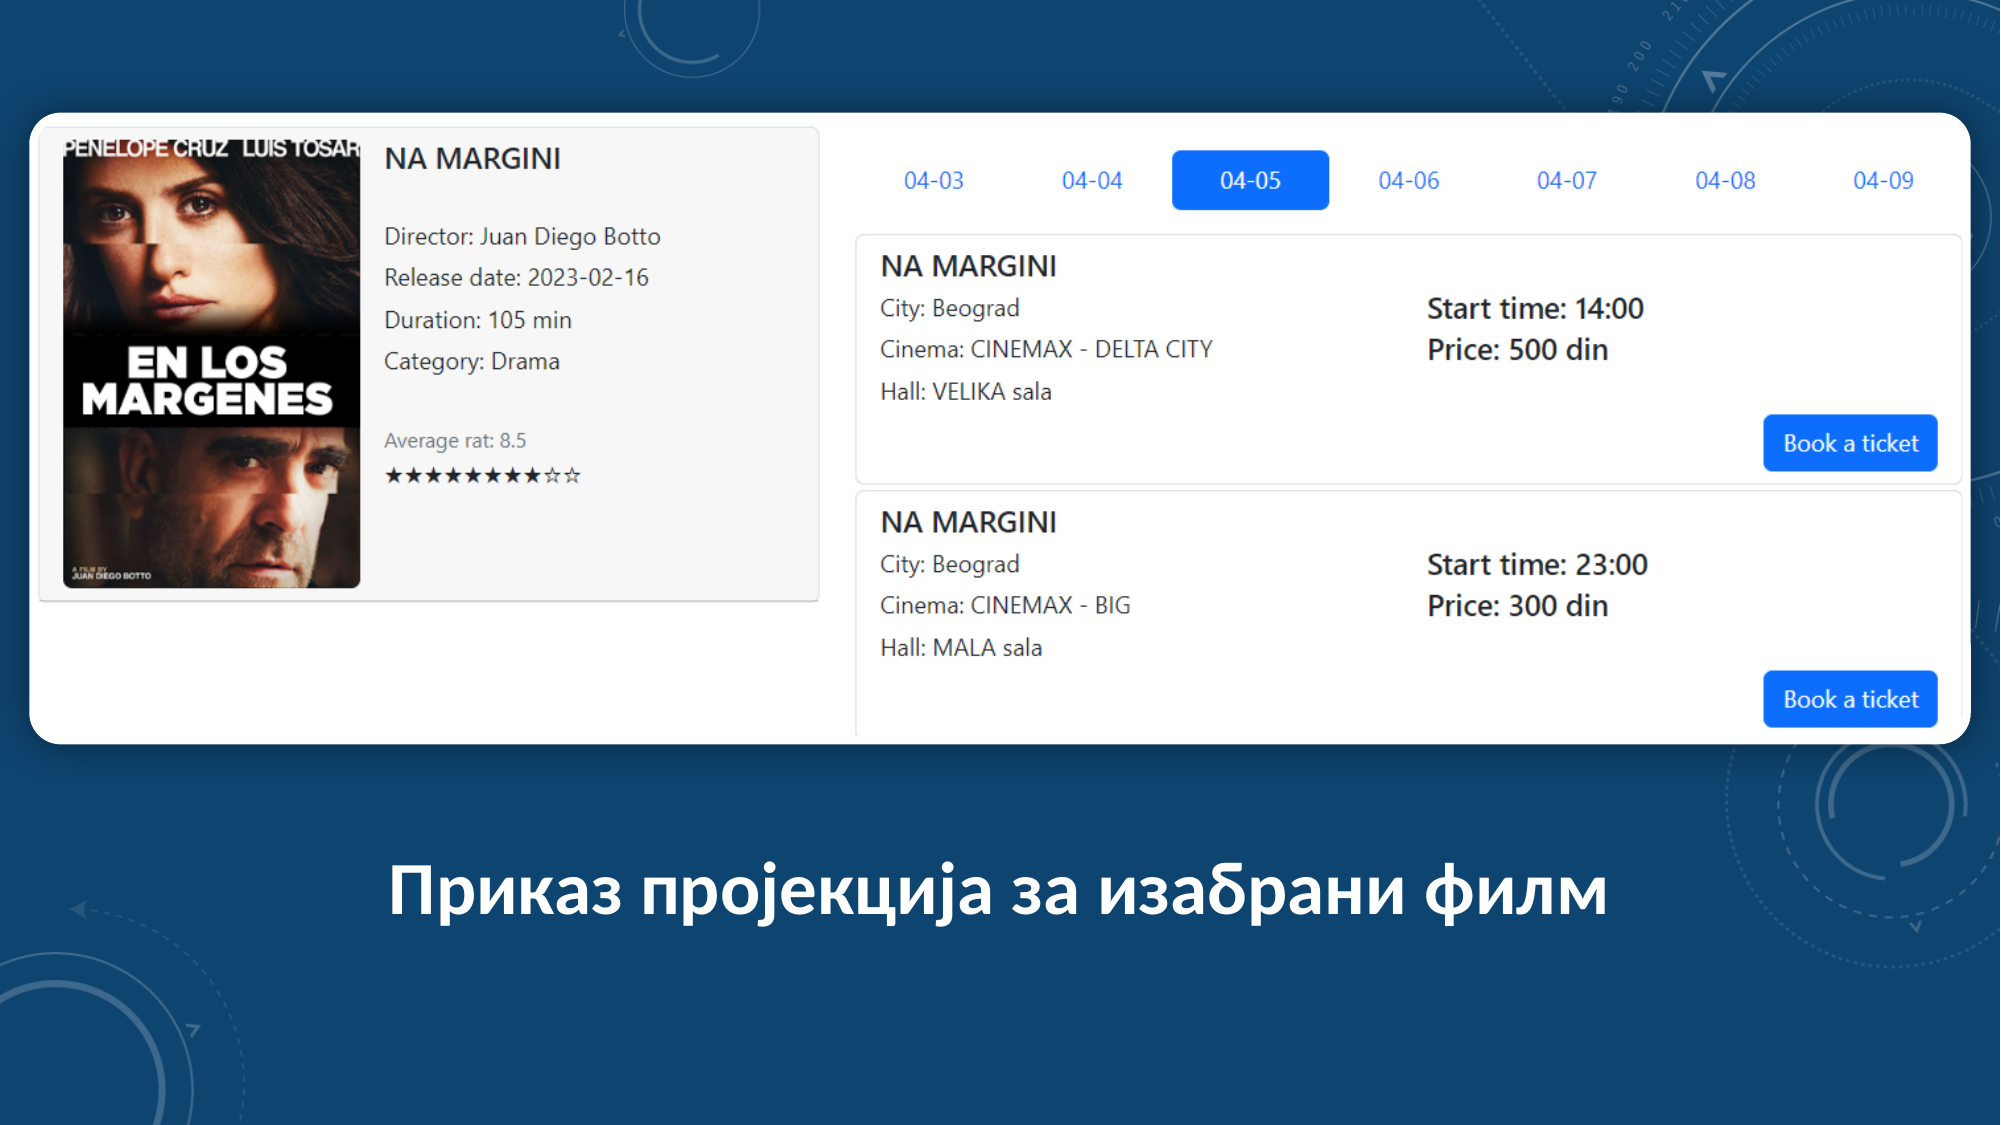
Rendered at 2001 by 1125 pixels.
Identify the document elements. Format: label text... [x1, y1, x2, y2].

text_box Приказ пројекција за изабрани филм [347, 832, 1653, 938]
picture [0, 0, 2000, 1125]
